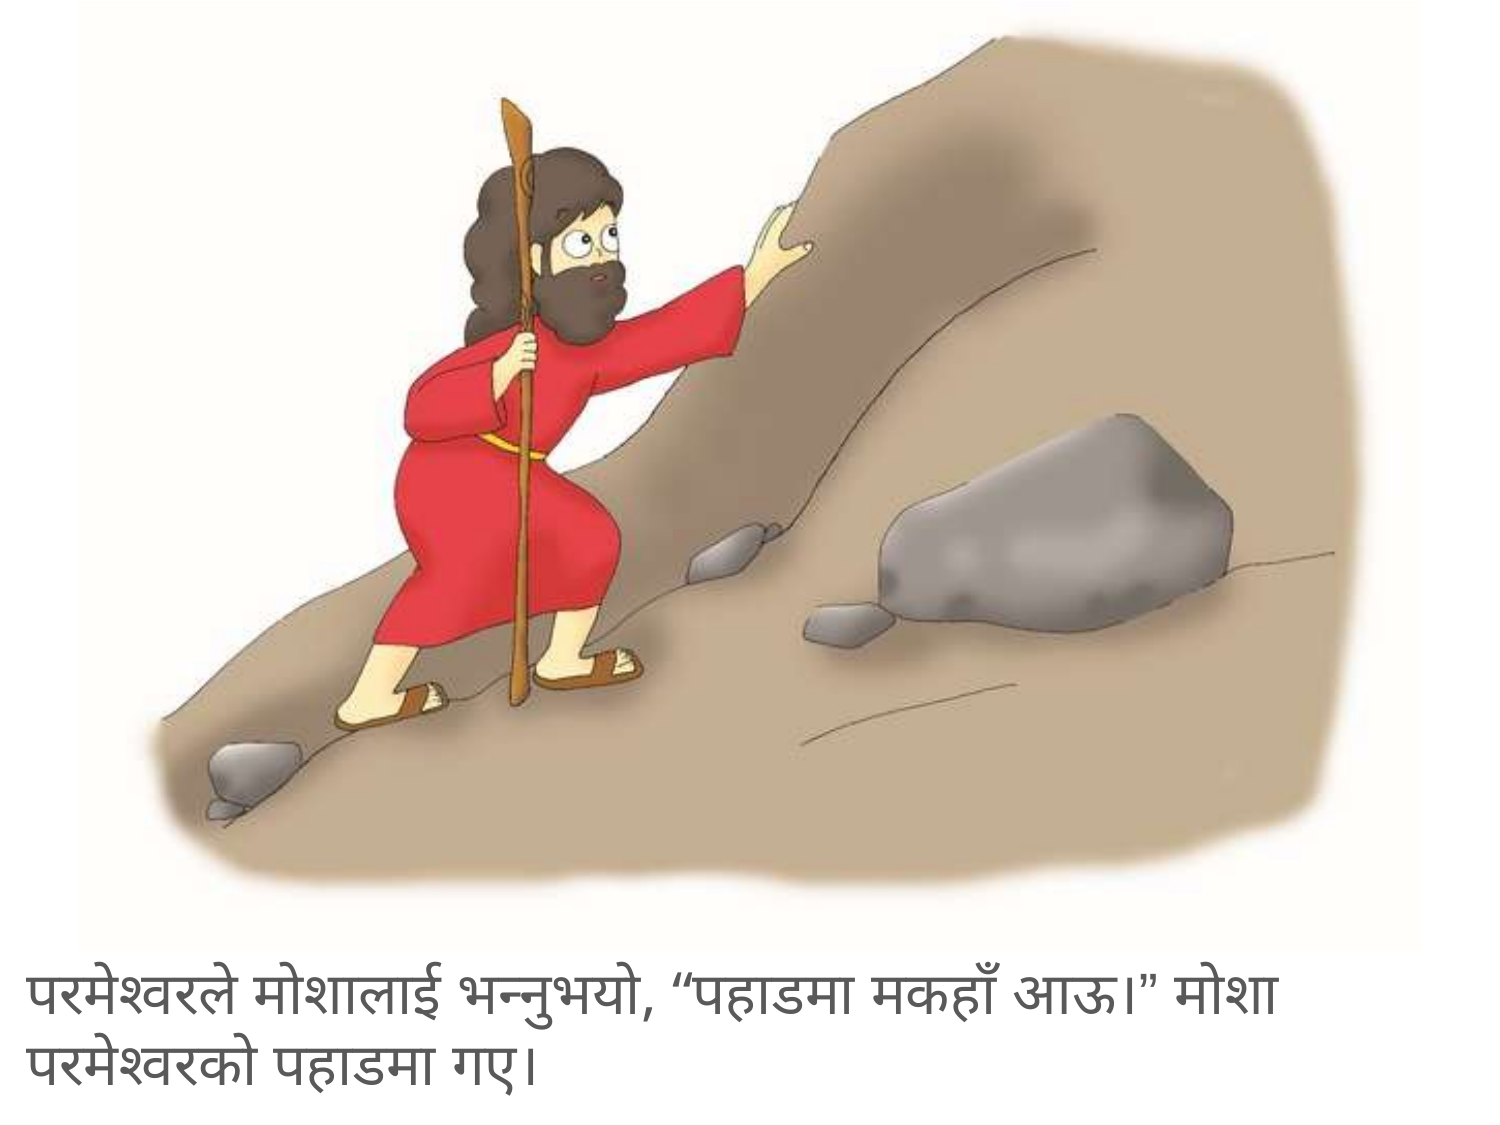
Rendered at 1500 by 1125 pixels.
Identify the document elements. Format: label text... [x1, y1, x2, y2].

text_box परमेश्‍वरले मोशालाई भन्‍नुभयो, “पहाडमा मकहाँ आऊ।” मोशा परमेश्वरको पहाडमा गए। [11, 949, 1483, 1104]
picture [78, 0, 1422, 953]
